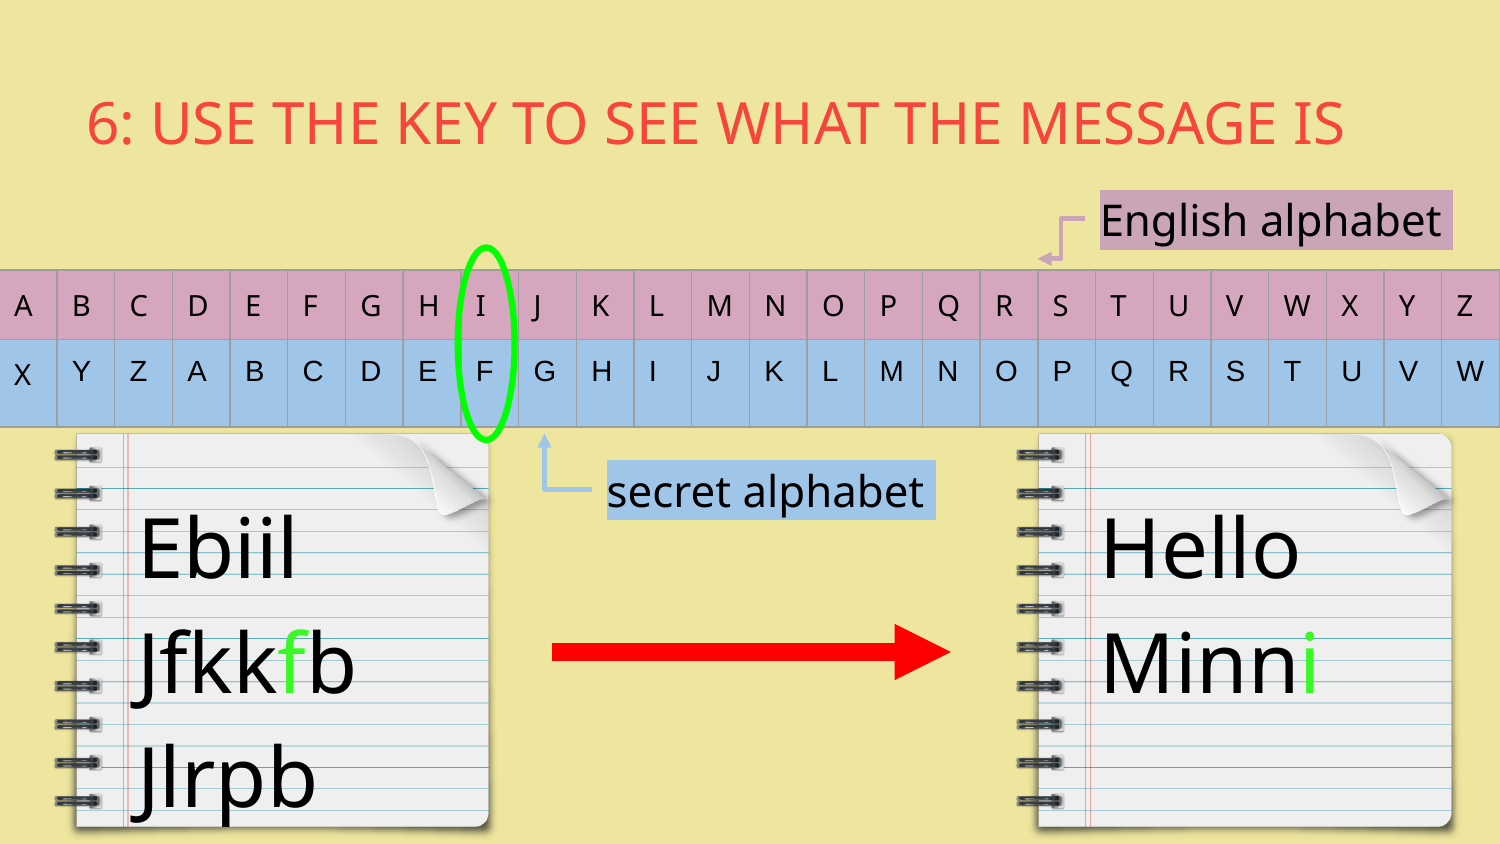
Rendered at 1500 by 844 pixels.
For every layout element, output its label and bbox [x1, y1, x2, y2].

table_header [58, 271, 114, 339]
table_cell [1096, 340, 1153, 385]
table_header [577, 271, 633, 339]
table_header [1039, 271, 1095, 339]
table_header [635, 271, 691, 339]
table_header [981, 271, 1037, 339]
table_cell [808, 340, 864, 426]
table_header [288, 271, 345, 339]
table_header [231, 271, 287, 339]
table_cell [577, 340, 633, 426]
picture [30, 385, 523, 844]
table_cell [58, 340, 114, 385]
picture [992, 385, 1486, 844]
table_cell [635, 340, 691, 426]
table_cell [288, 340, 345, 385]
table_cell [923, 340, 979, 426]
table_cell [0, 340, 56, 426]
table_cell [692, 340, 749, 426]
table_header [923, 271, 979, 339]
table_cell [173, 340, 229, 385]
table_cell [346, 340, 402, 385]
text_box [544, 433, 992, 537]
table_header [506, 271, 518, 339]
text_box [1037, 178, 1500, 259]
table_cell [1269, 340, 1326, 385]
table_header [1442, 271, 1499, 339]
table_cell [865, 340, 922, 426]
table_header [1154, 271, 1210, 339]
text_box [71, 71, 1432, 165]
table_cell [519, 340, 576, 426]
text_box [457, 247, 515, 385]
table_cell [1039, 340, 1095, 385]
table_cell [404, 340, 460, 385]
table_header [692, 271, 749, 339]
table_cell [512, 340, 518, 385]
table_header [808, 271, 864, 339]
table_cell [750, 340, 806, 426]
table_cell [115, 340, 172, 385]
table_header [1269, 271, 1326, 339]
table_cell [1154, 340, 1210, 385]
table_header [1096, 271, 1153, 339]
table_header [1385, 271, 1441, 339]
table_cell [1442, 340, 1499, 426]
table_header [404, 271, 460, 339]
table_cell [231, 340, 287, 385]
table_header [0, 271, 56, 339]
table_cell [1327, 340, 1383, 385]
table_header [173, 271, 229, 339]
table_header [1212, 271, 1268, 339]
table_header [346, 271, 402, 339]
table_cell [1212, 340, 1268, 385]
table_cell [981, 340, 1037, 426]
table_header [865, 271, 922, 339]
table_header [115, 271, 172, 339]
table_header [519, 271, 576, 339]
table_cell [1385, 340, 1441, 385]
table_header [1327, 271, 1383, 339]
table_header [462, 271, 467, 288]
table_header [750, 271, 806, 339]
